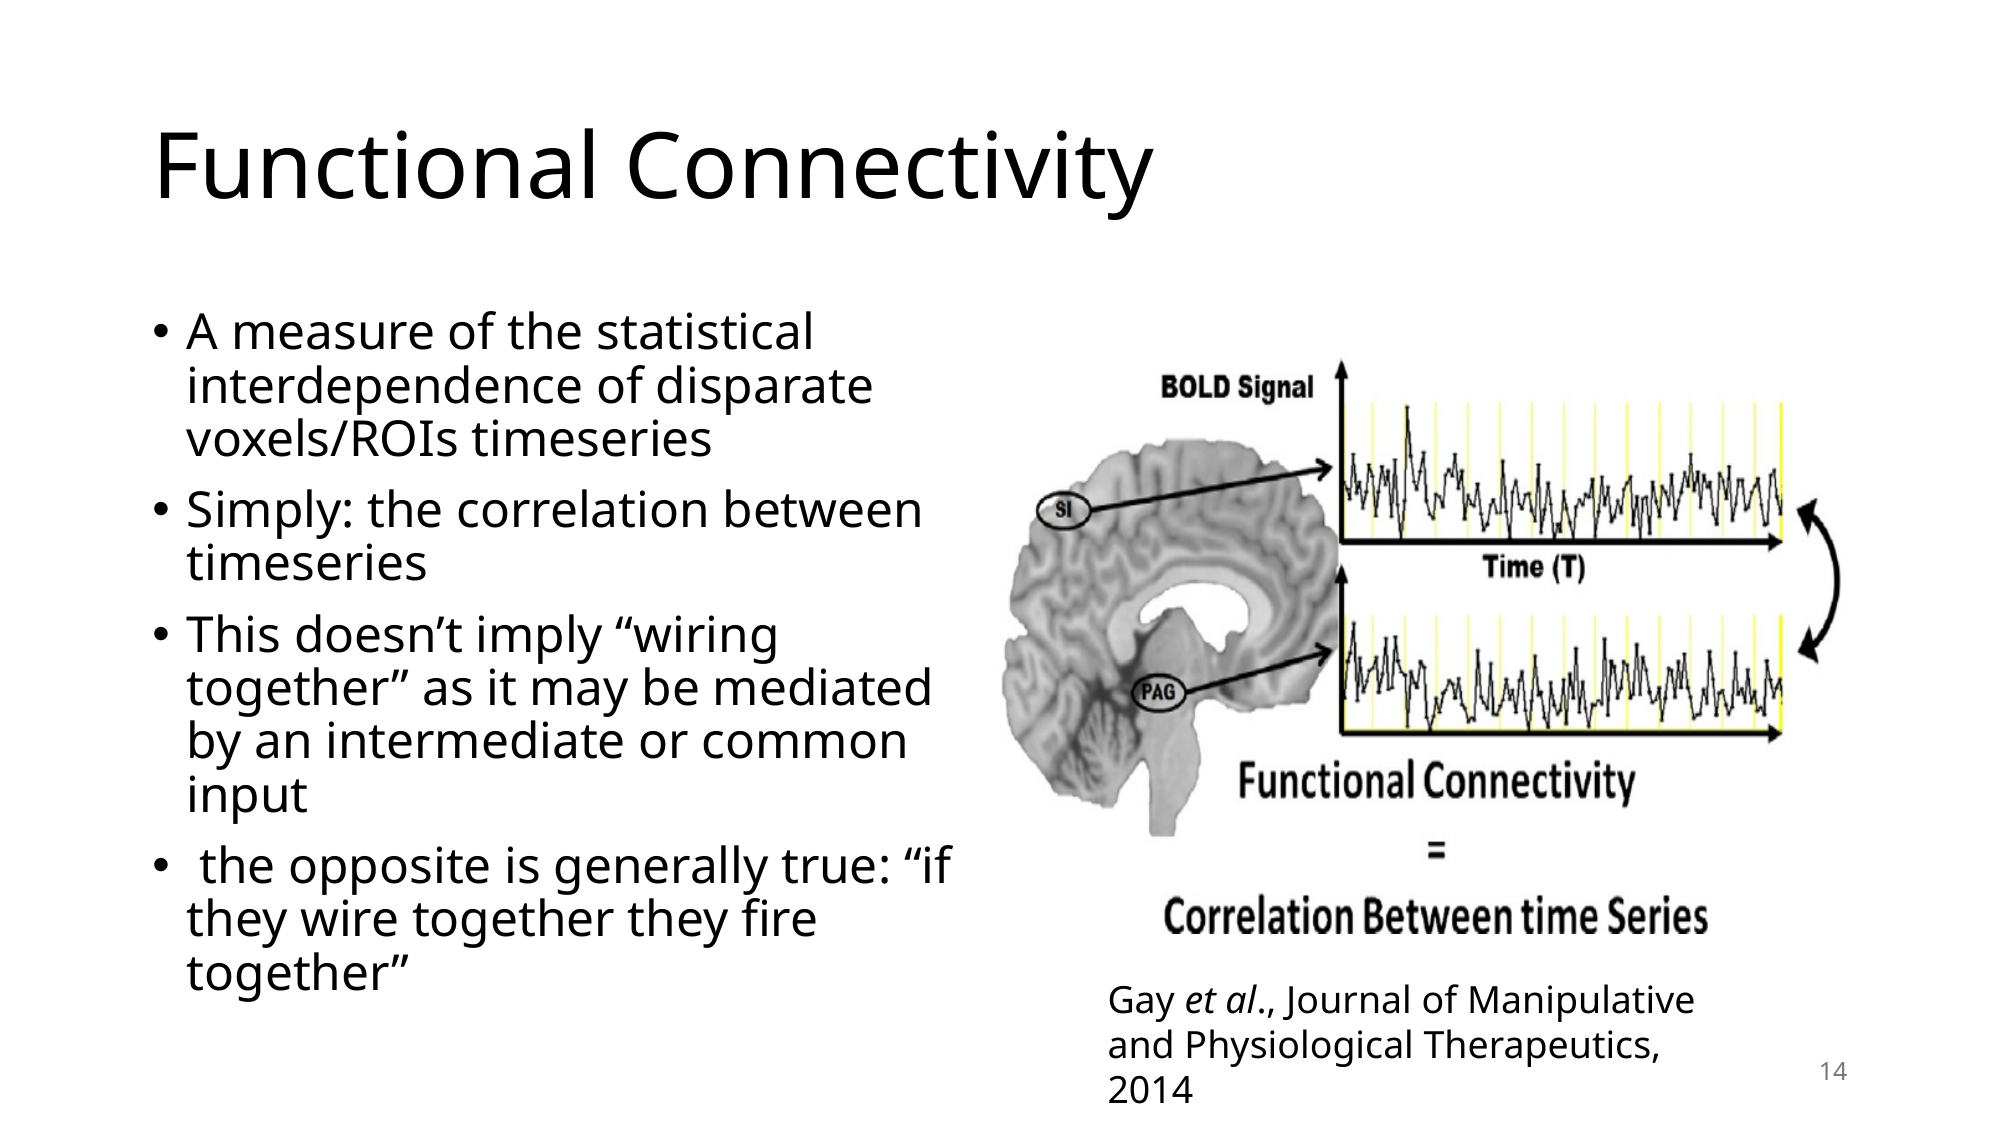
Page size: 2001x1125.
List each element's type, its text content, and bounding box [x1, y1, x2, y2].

list A measure of the statistical interdependence of disparate voxels/ROIs timeseries Simply: the correlation between timeseries This doesn’t imply “wiring together” as it may be mediated by an intermediate or common input the opposite is generally true: “if they wire together they fire together” [137, 299, 1000, 1014]
slide_number 14 [1412, 1042, 1863, 1103]
picture [999, 353, 1843, 934]
title Functional Connectivity [137, 59, 1863, 278]
text_box Gay et al., Journal of Manipulative and Physiological Therapeutics, 2014 [1092, 969, 1750, 1119]
